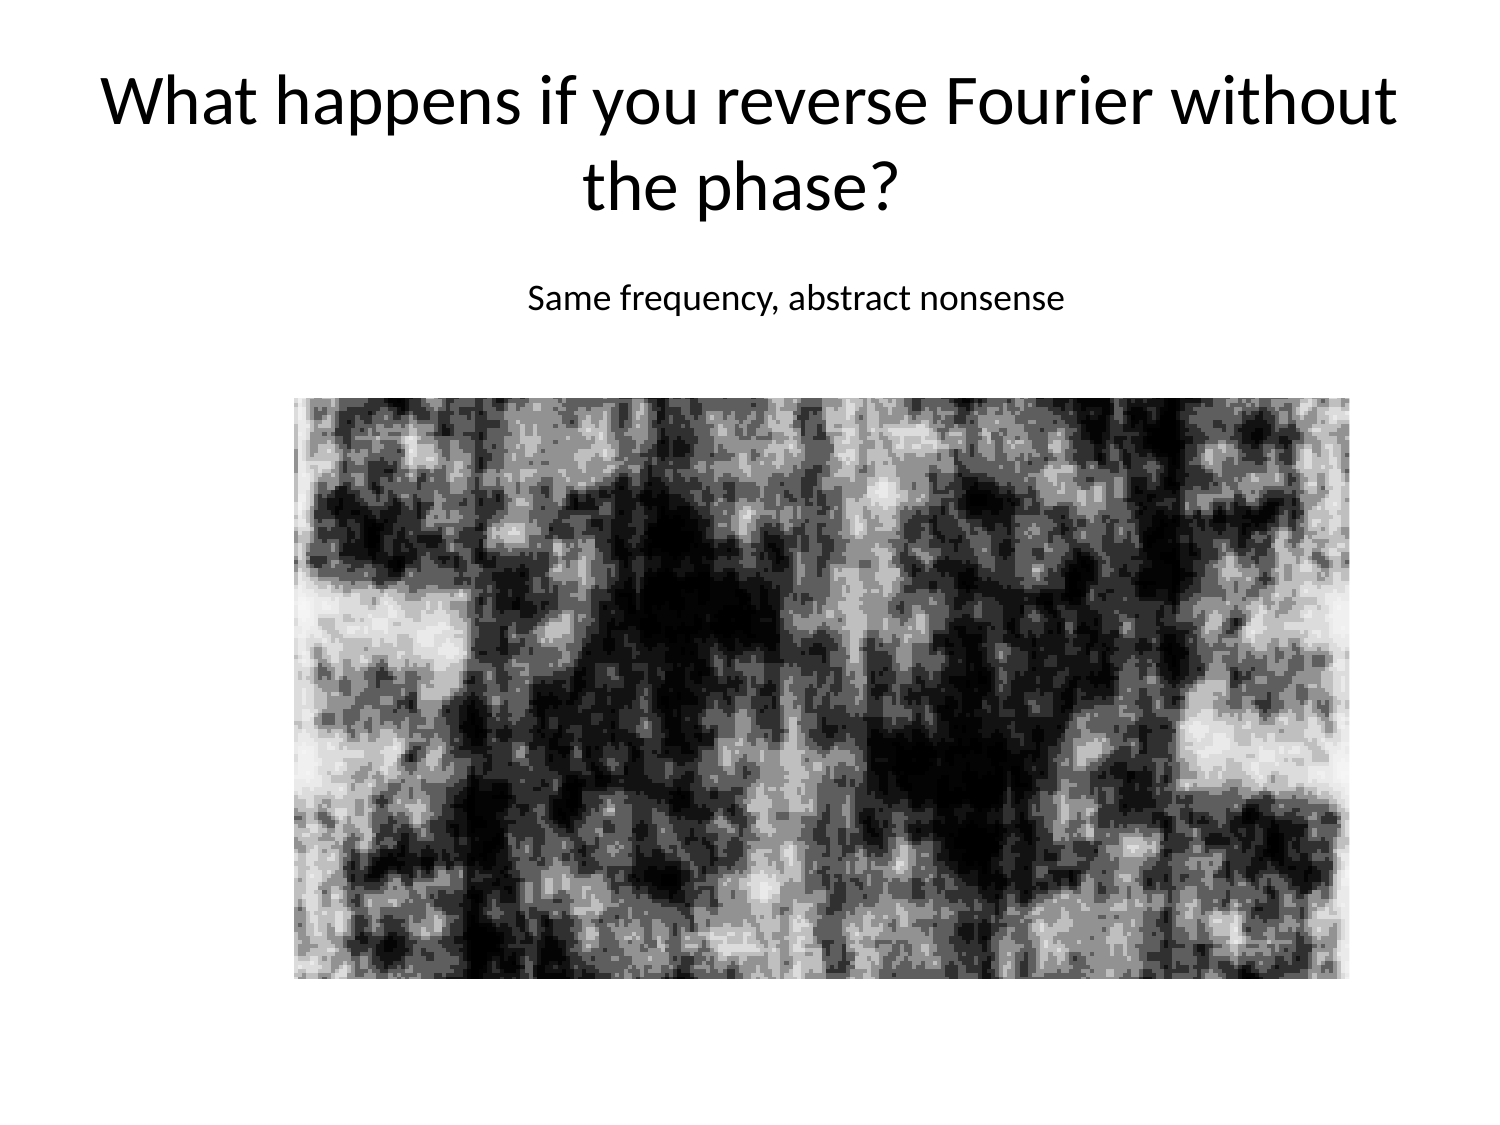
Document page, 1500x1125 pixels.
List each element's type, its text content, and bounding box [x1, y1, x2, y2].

text_box Same frequency, abstract nonsense [325, 265, 1269, 326]
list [293, 398, 1350, 980]
title What happens if you reverse Fourier without the phase? [75, 45, 1425, 233]
